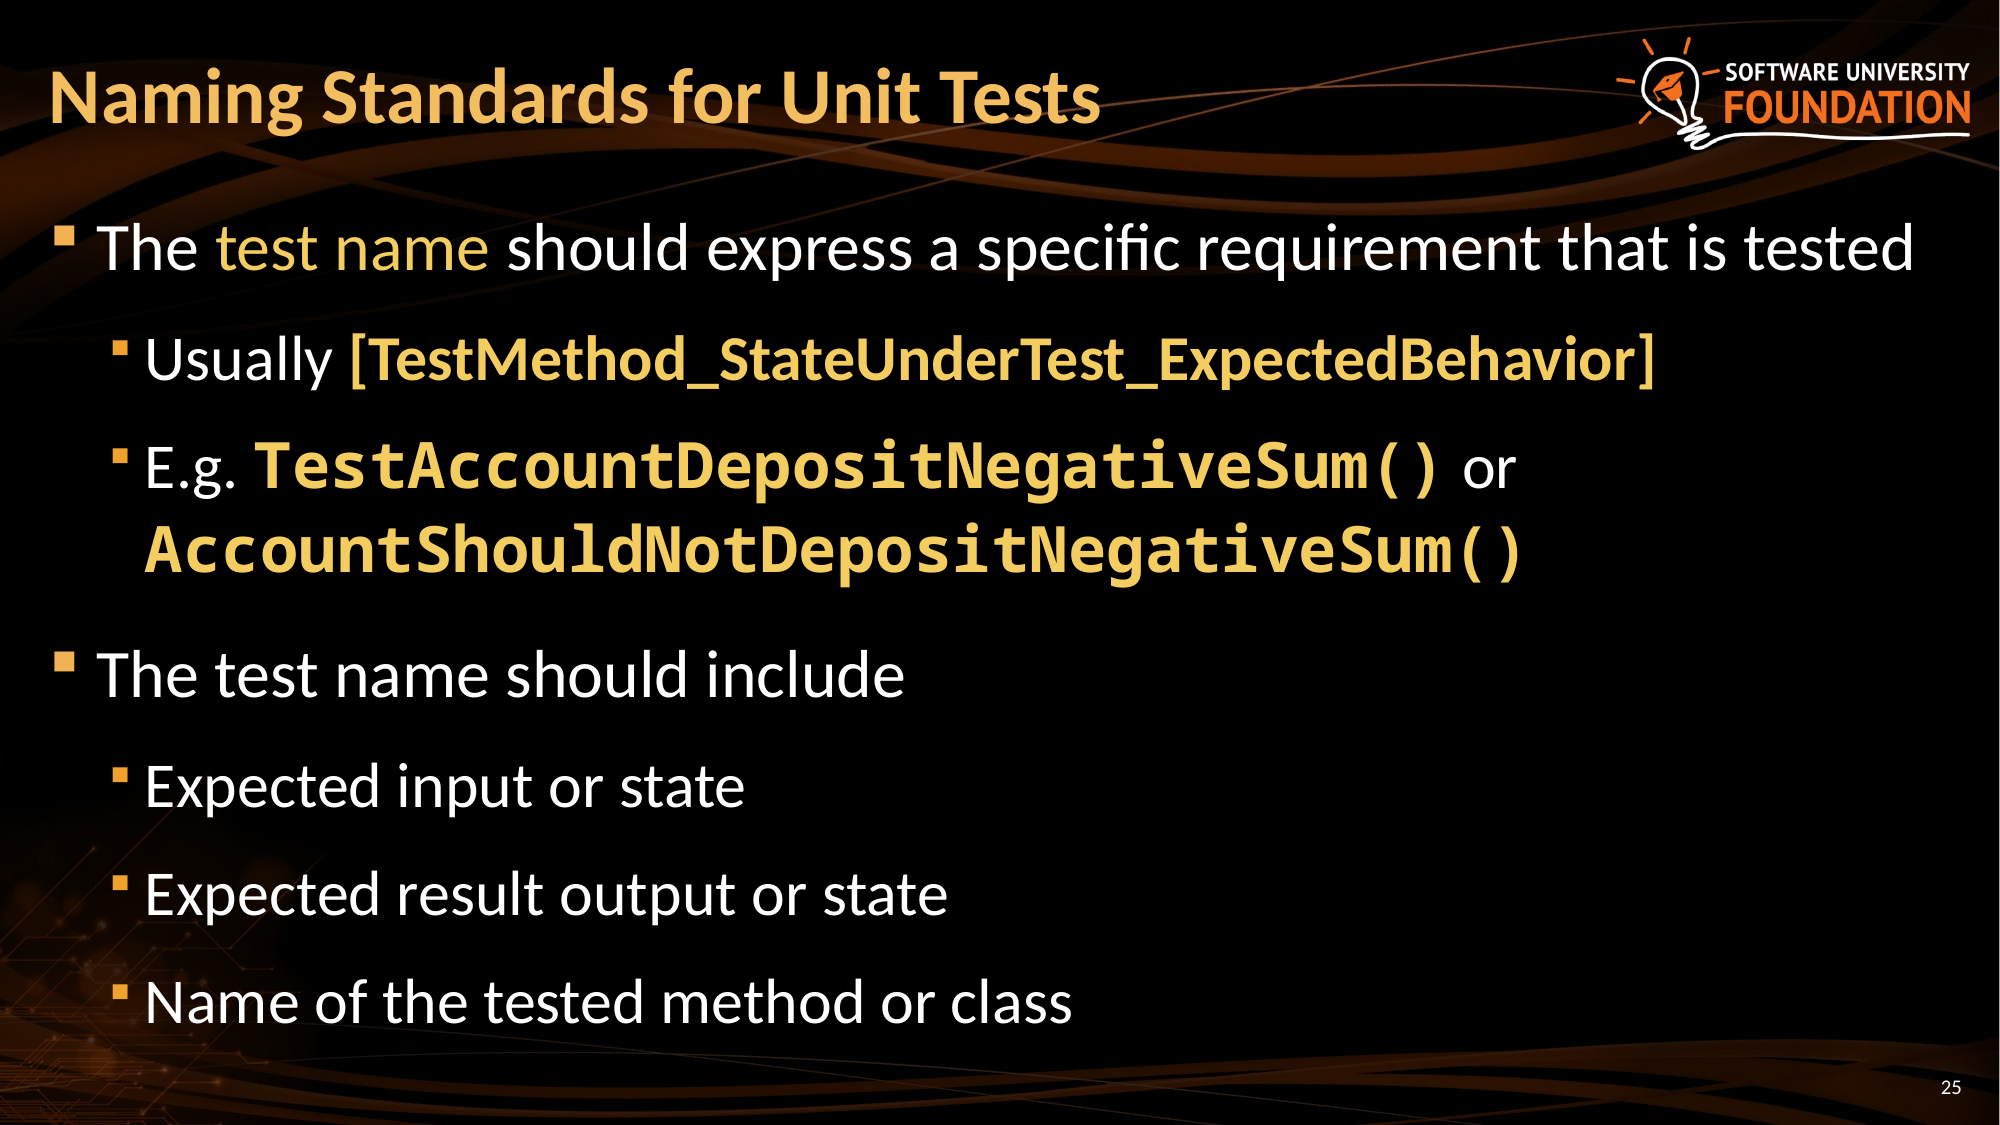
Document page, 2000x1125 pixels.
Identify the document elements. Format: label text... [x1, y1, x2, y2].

picture [0, 0, 2000, 1125]
list The test name should express a specific requirement that is tested Usually [TestMethod_StateUnderTest_ExpectedBehavior] E.g. TestAccountDepositNegativeSum() or AccountShouldNotDepositNegativeSum() The test name should include Expected input or state Expected result output or state Name of the tested method or class [31, 188, 1968, 1103]
title Naming Standards for Unit Tests [30, 6, 1602, 189]
